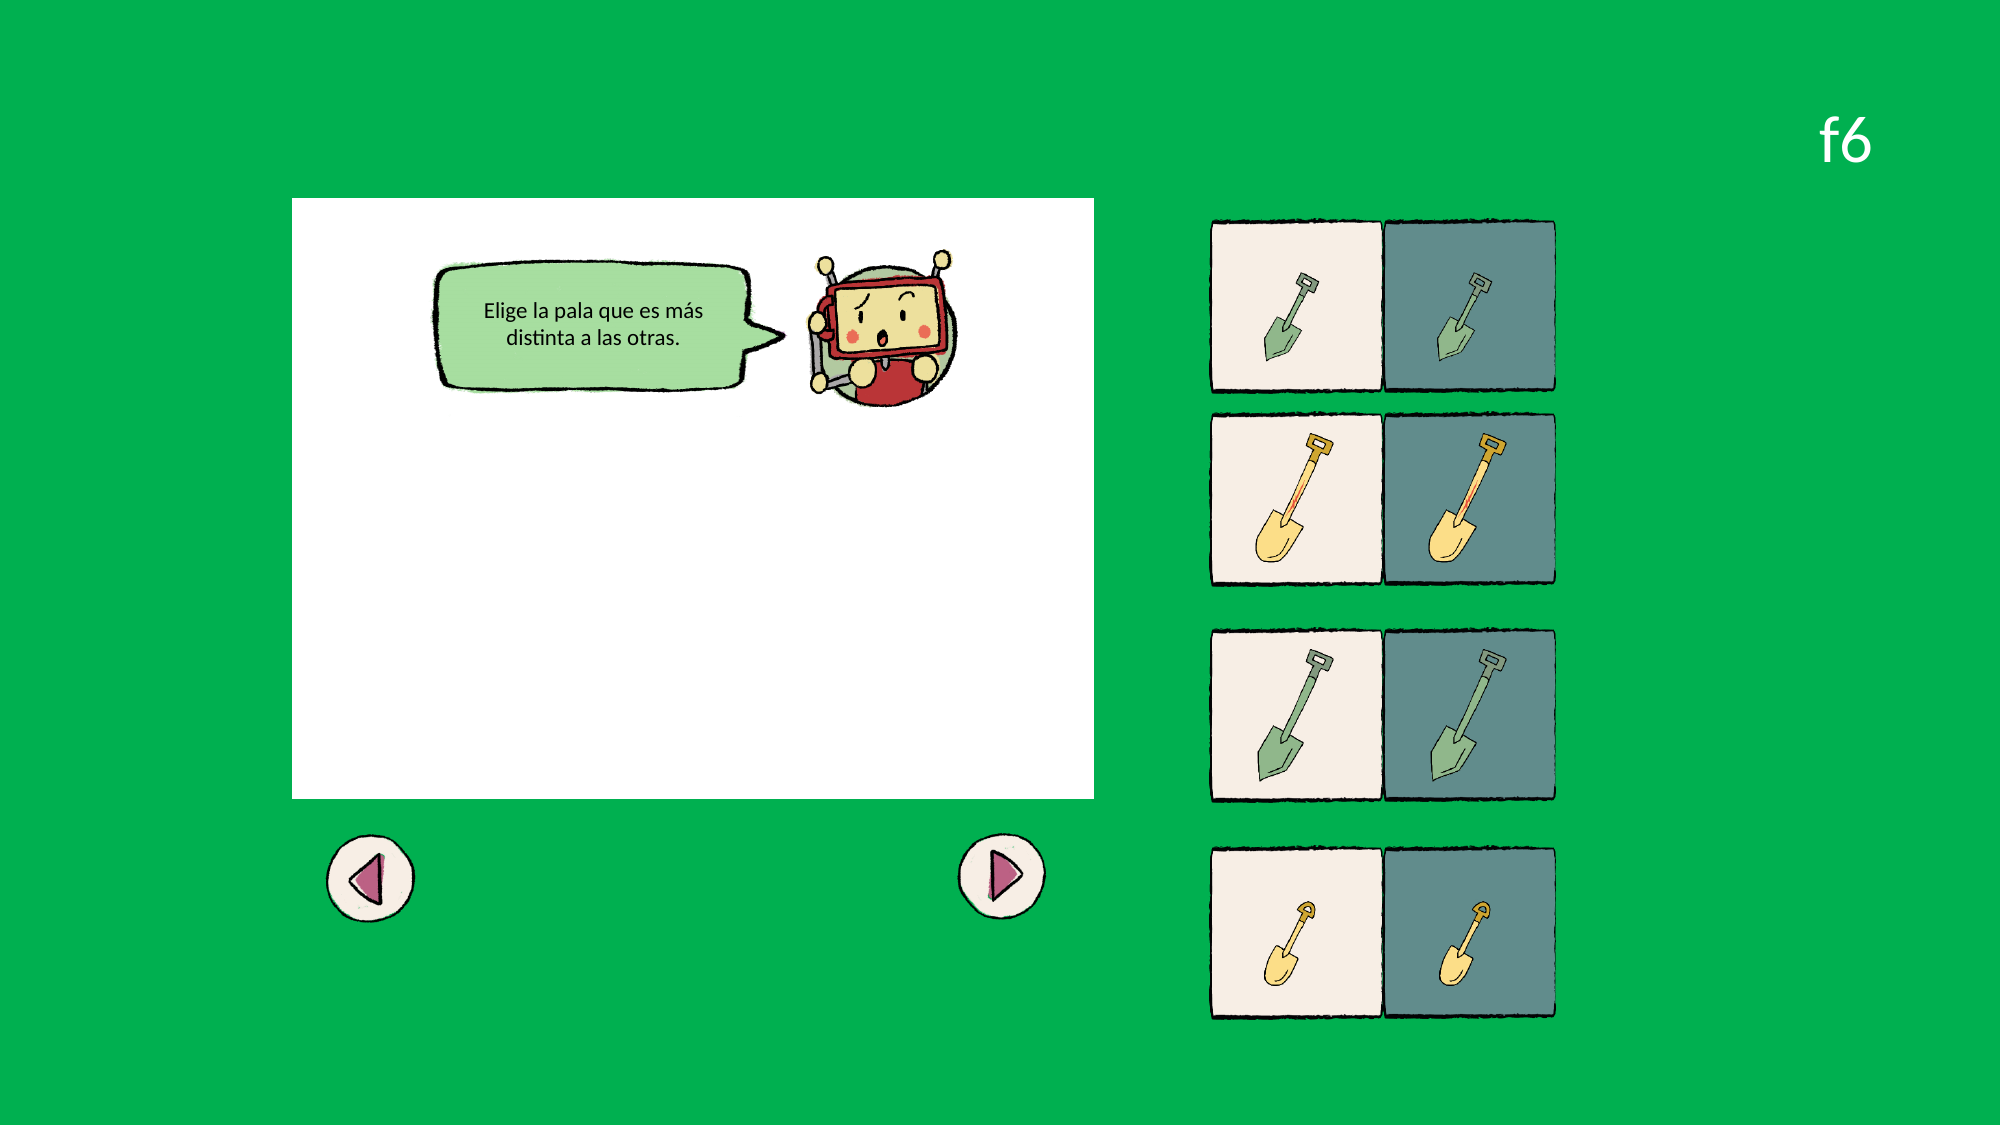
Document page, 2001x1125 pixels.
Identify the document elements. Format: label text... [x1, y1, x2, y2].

picture [1209, 845, 1556, 1020]
picture [1209, 218, 1556, 394]
picture [956, 832, 1047, 922]
picture [1209, 411, 1556, 587]
text_box f6 [1804, 88, 1945, 184]
picture [1209, 627, 1556, 803]
picture [324, 833, 416, 925]
picture [291, 198, 1094, 799]
